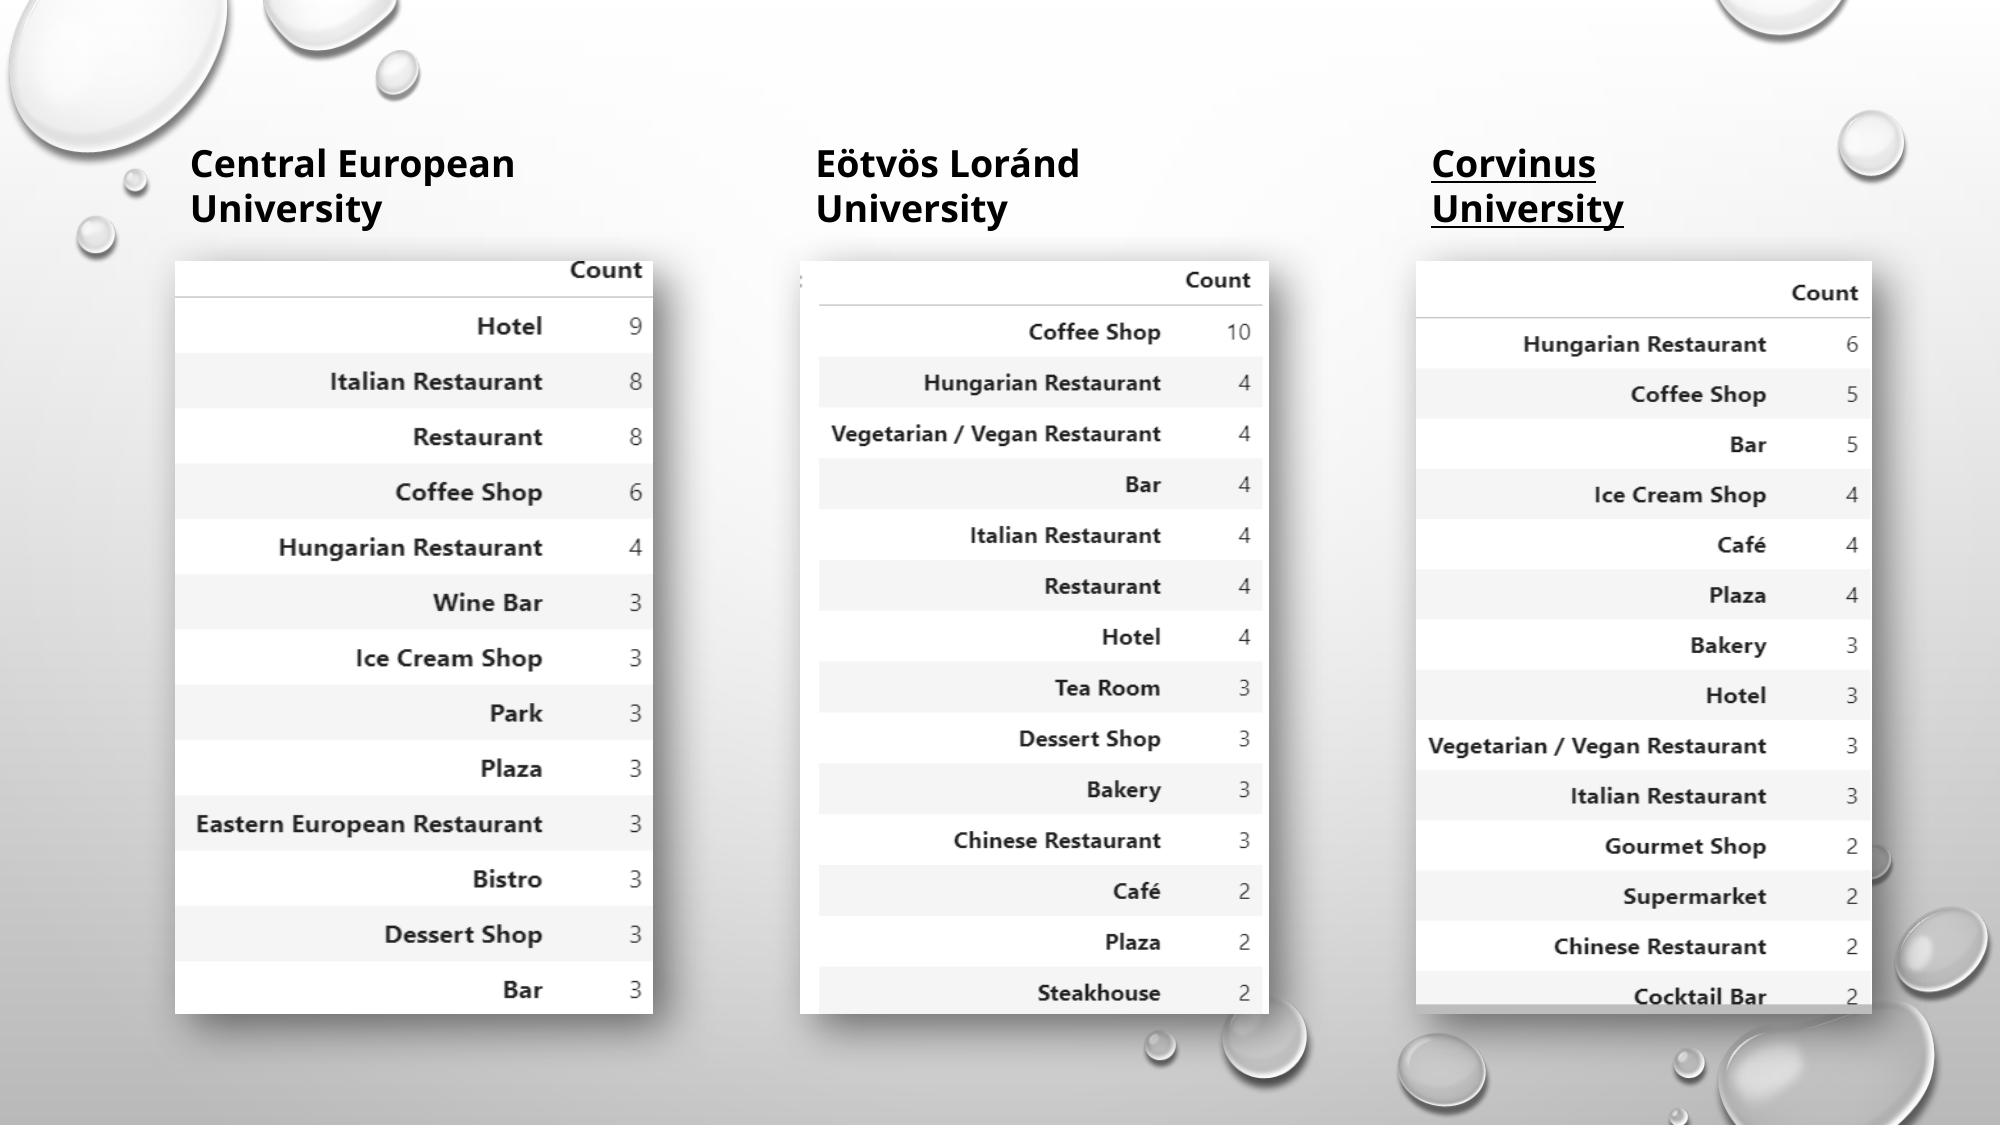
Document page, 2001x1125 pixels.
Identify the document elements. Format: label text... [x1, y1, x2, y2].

text_box Central European University [175, 132, 553, 238]
text_box Corvinus University [1416, 132, 1794, 238]
text_box Eötvös Loránd University [800, 132, 1178, 238]
picture [0, 0, 2000, 1125]
